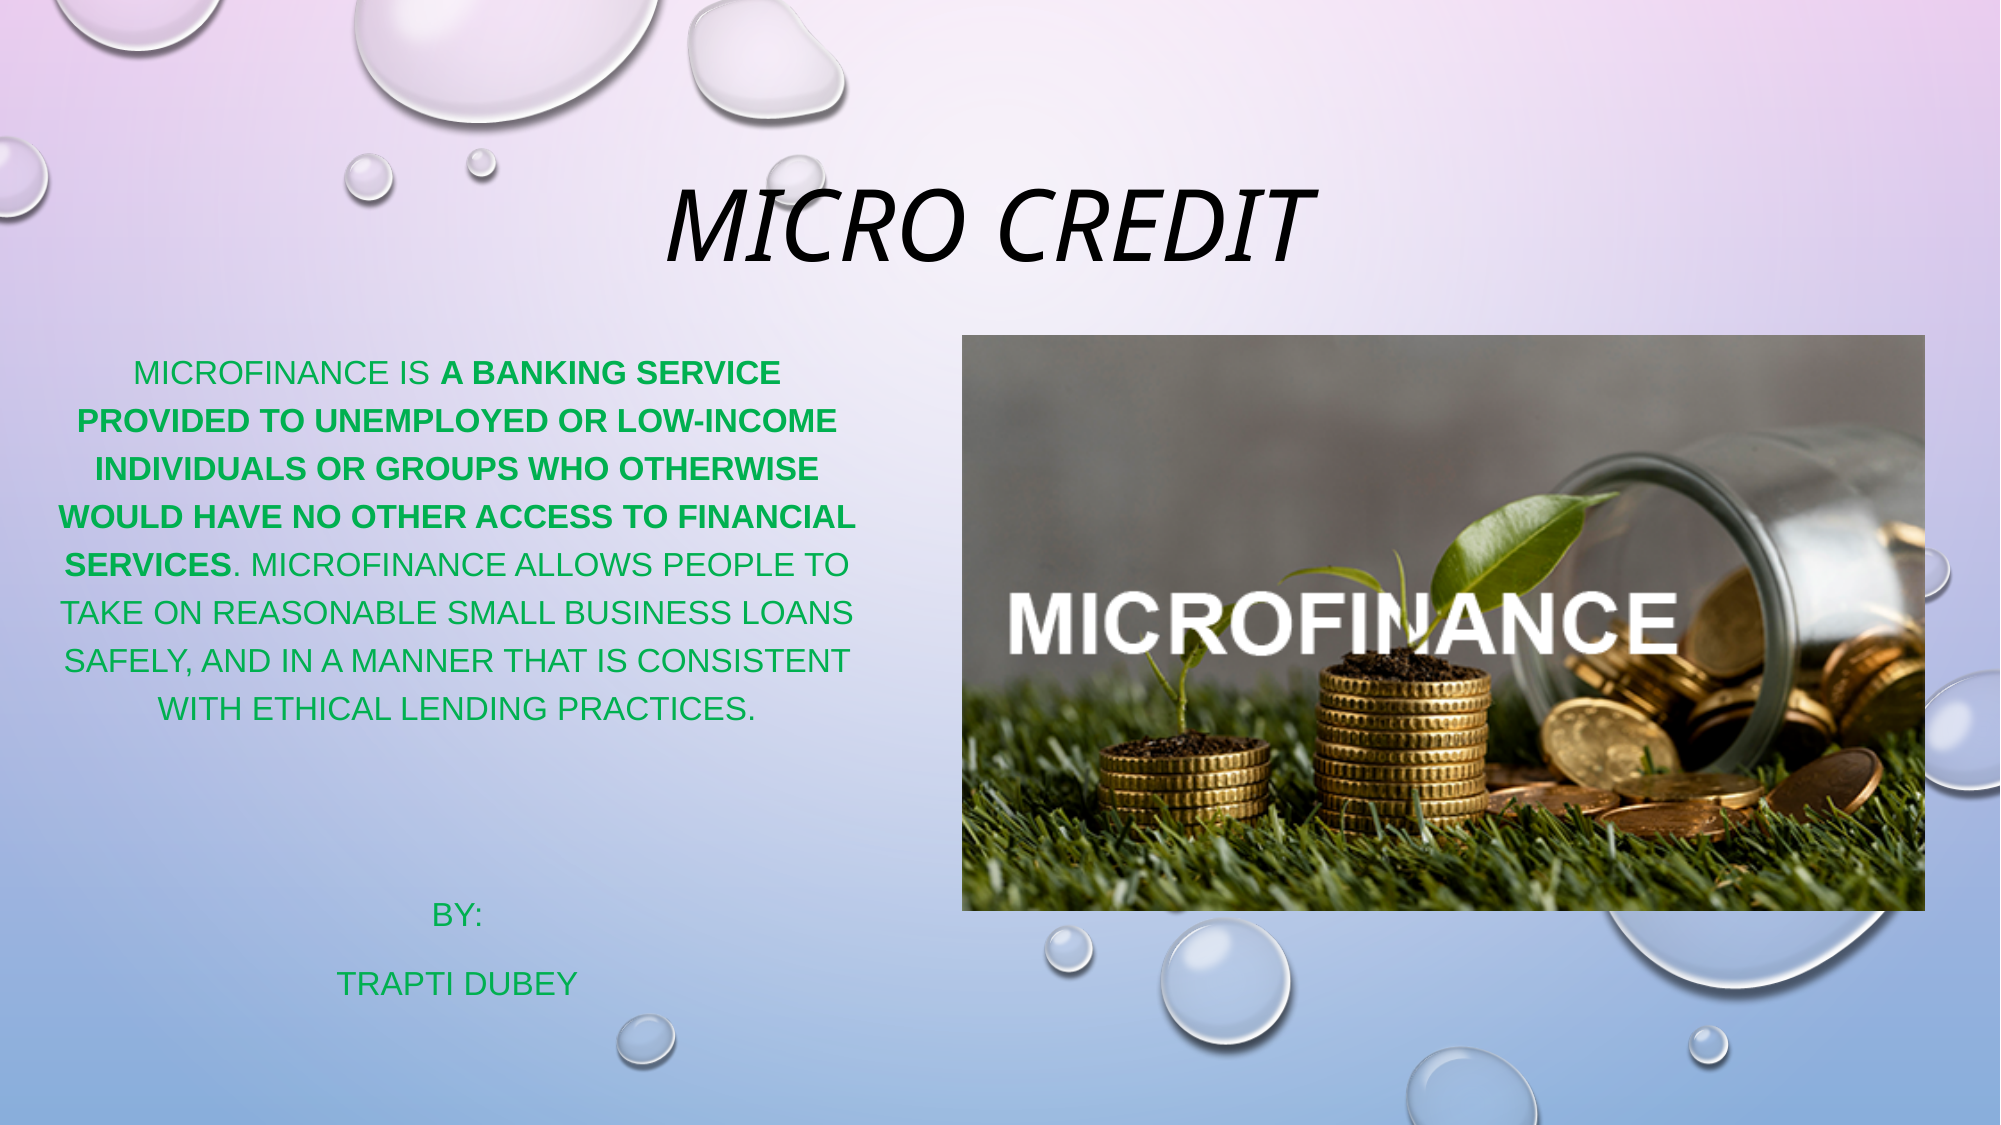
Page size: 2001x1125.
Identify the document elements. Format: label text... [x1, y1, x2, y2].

title MICRO credit [457, 129, 1543, 291]
subtitle Microfinance is a banking service provided to unemployed or low-income individuals or groups who otherwise would have no other access to financial services. Microfinance allows people to take on reasonable small business loans safely, and in a manner that is consistent with ethical lending practices. By: Trapti Dubey [28, 335, 887, 606]
picture [0, 0, 2000, 1125]
